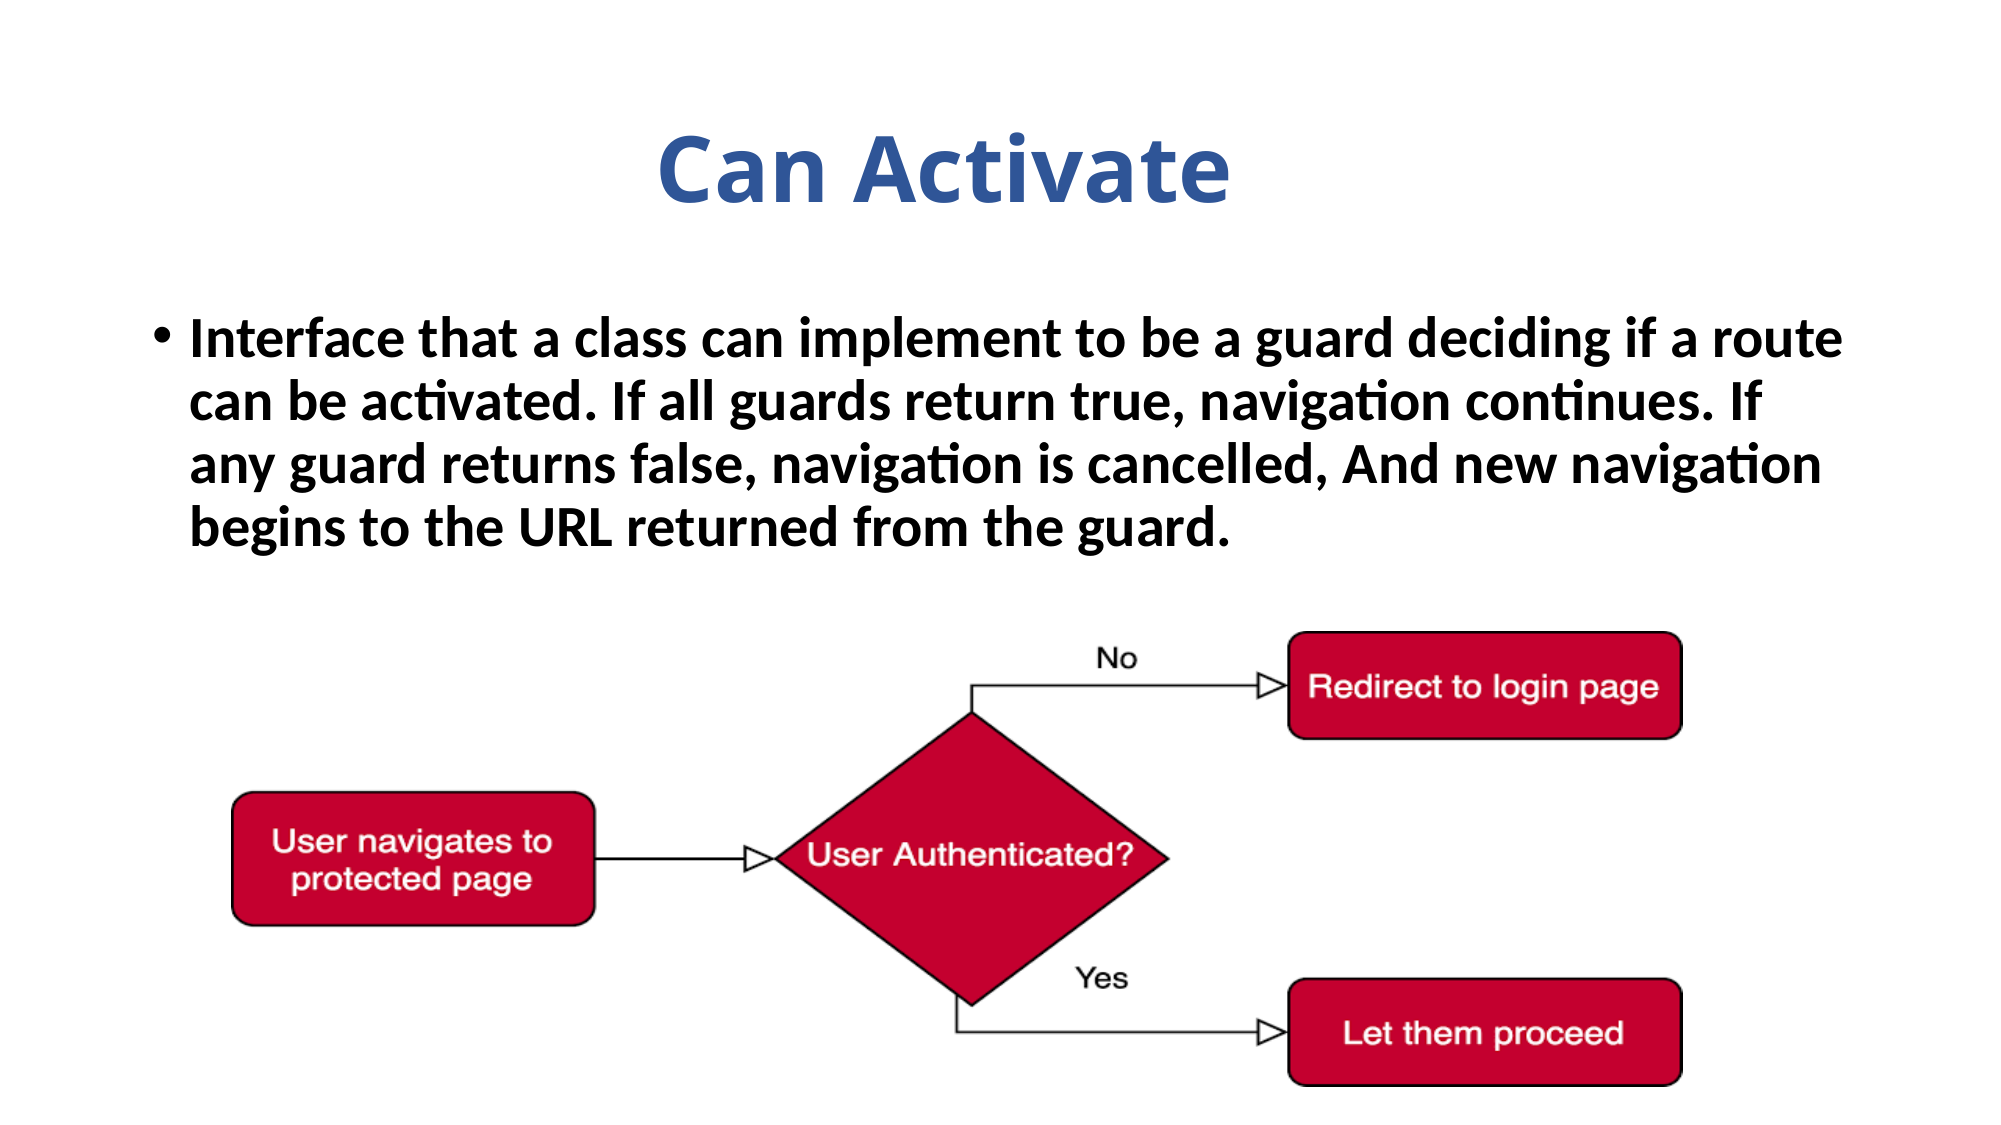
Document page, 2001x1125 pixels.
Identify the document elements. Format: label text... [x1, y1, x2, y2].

list Interface that a class can implement to be a guard deciding if a route can be activated. If all guards return true, navigation continues. If any guard returns false, navigation is cancelled, And new navigation begins to the URL returned from the guard. [137, 299, 1863, 1014]
picture [230, 631, 1683, 1087]
title Can Activate [94, 64, 1820, 282]
